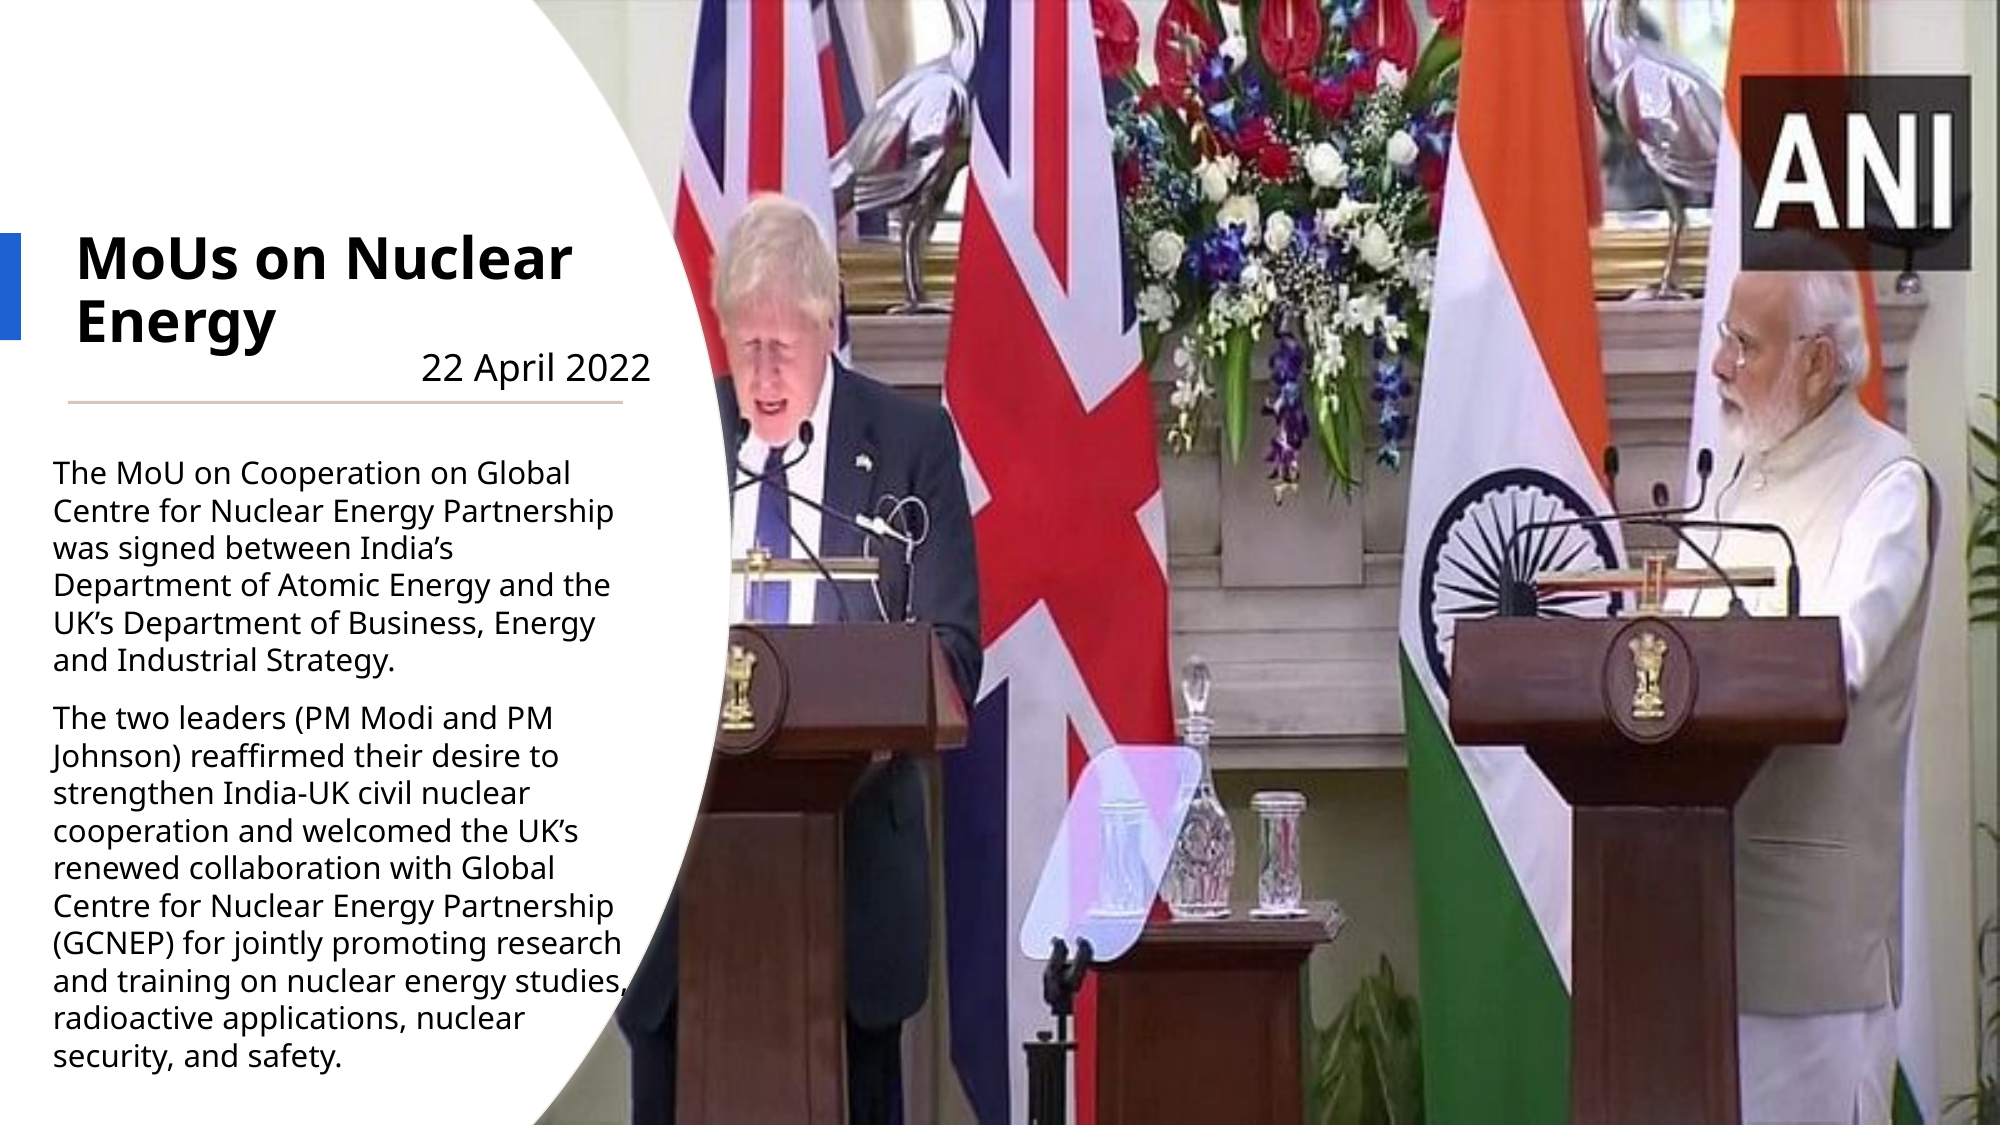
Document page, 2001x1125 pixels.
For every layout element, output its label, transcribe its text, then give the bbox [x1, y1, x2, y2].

text_box [0, 232, 22, 341]
text_box [0, 0, 532, 1125]
picture [532, 0, 2000, 1125]
title MoUs on Nuclear Energy [60, 190, 532, 394]
list The MoU on Cooperation on Global Centre for Nuclear Energy Partnership was signed between India’s Department of Atomic Energy and the UK’s Department of Business, Energy and Industrial Strategy. The two leaders (PM Modi and PM Johnson) reaffirmed their desire to strengthen India-UK civil nuclear cooperation and welcomed the UK’s renewed collaboration with Global Centre for Nuclear Energy Partnership (GCNEP) for jointly promoting research and training on nuclear energy studies, radioactive applications, nuclear security, and safety. [37, 445, 532, 972]
text_box [67, 400, 532, 405]
text_box 22 April 2022 [406, 336, 532, 397]
